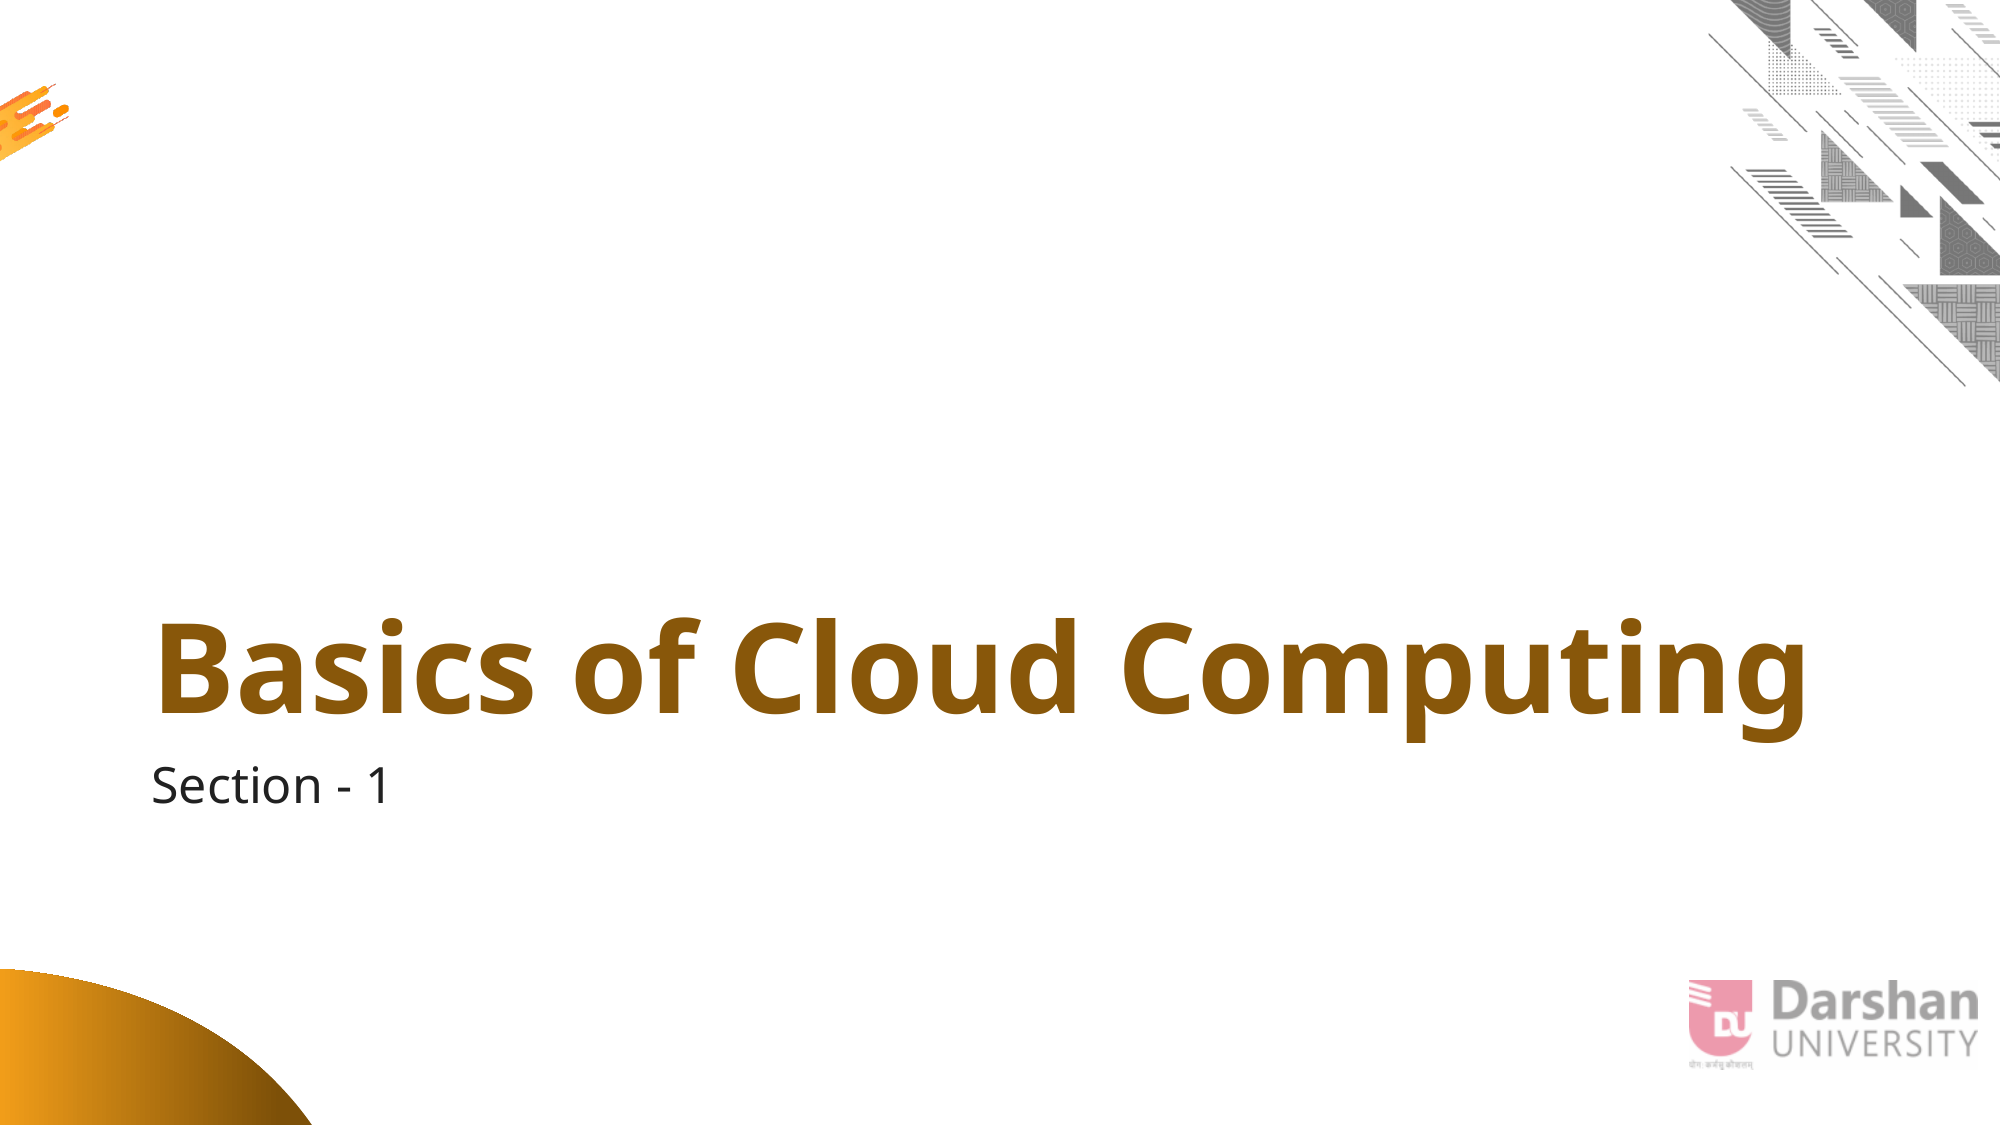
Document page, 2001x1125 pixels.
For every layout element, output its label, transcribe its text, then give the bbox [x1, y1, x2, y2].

picture [0, 65, 90, 193]
picture [1689, 980, 1978, 1070]
title Basics of Cloud Computing [136, 280, 1924, 749]
list Section - 1 [136, 752, 1862, 999]
